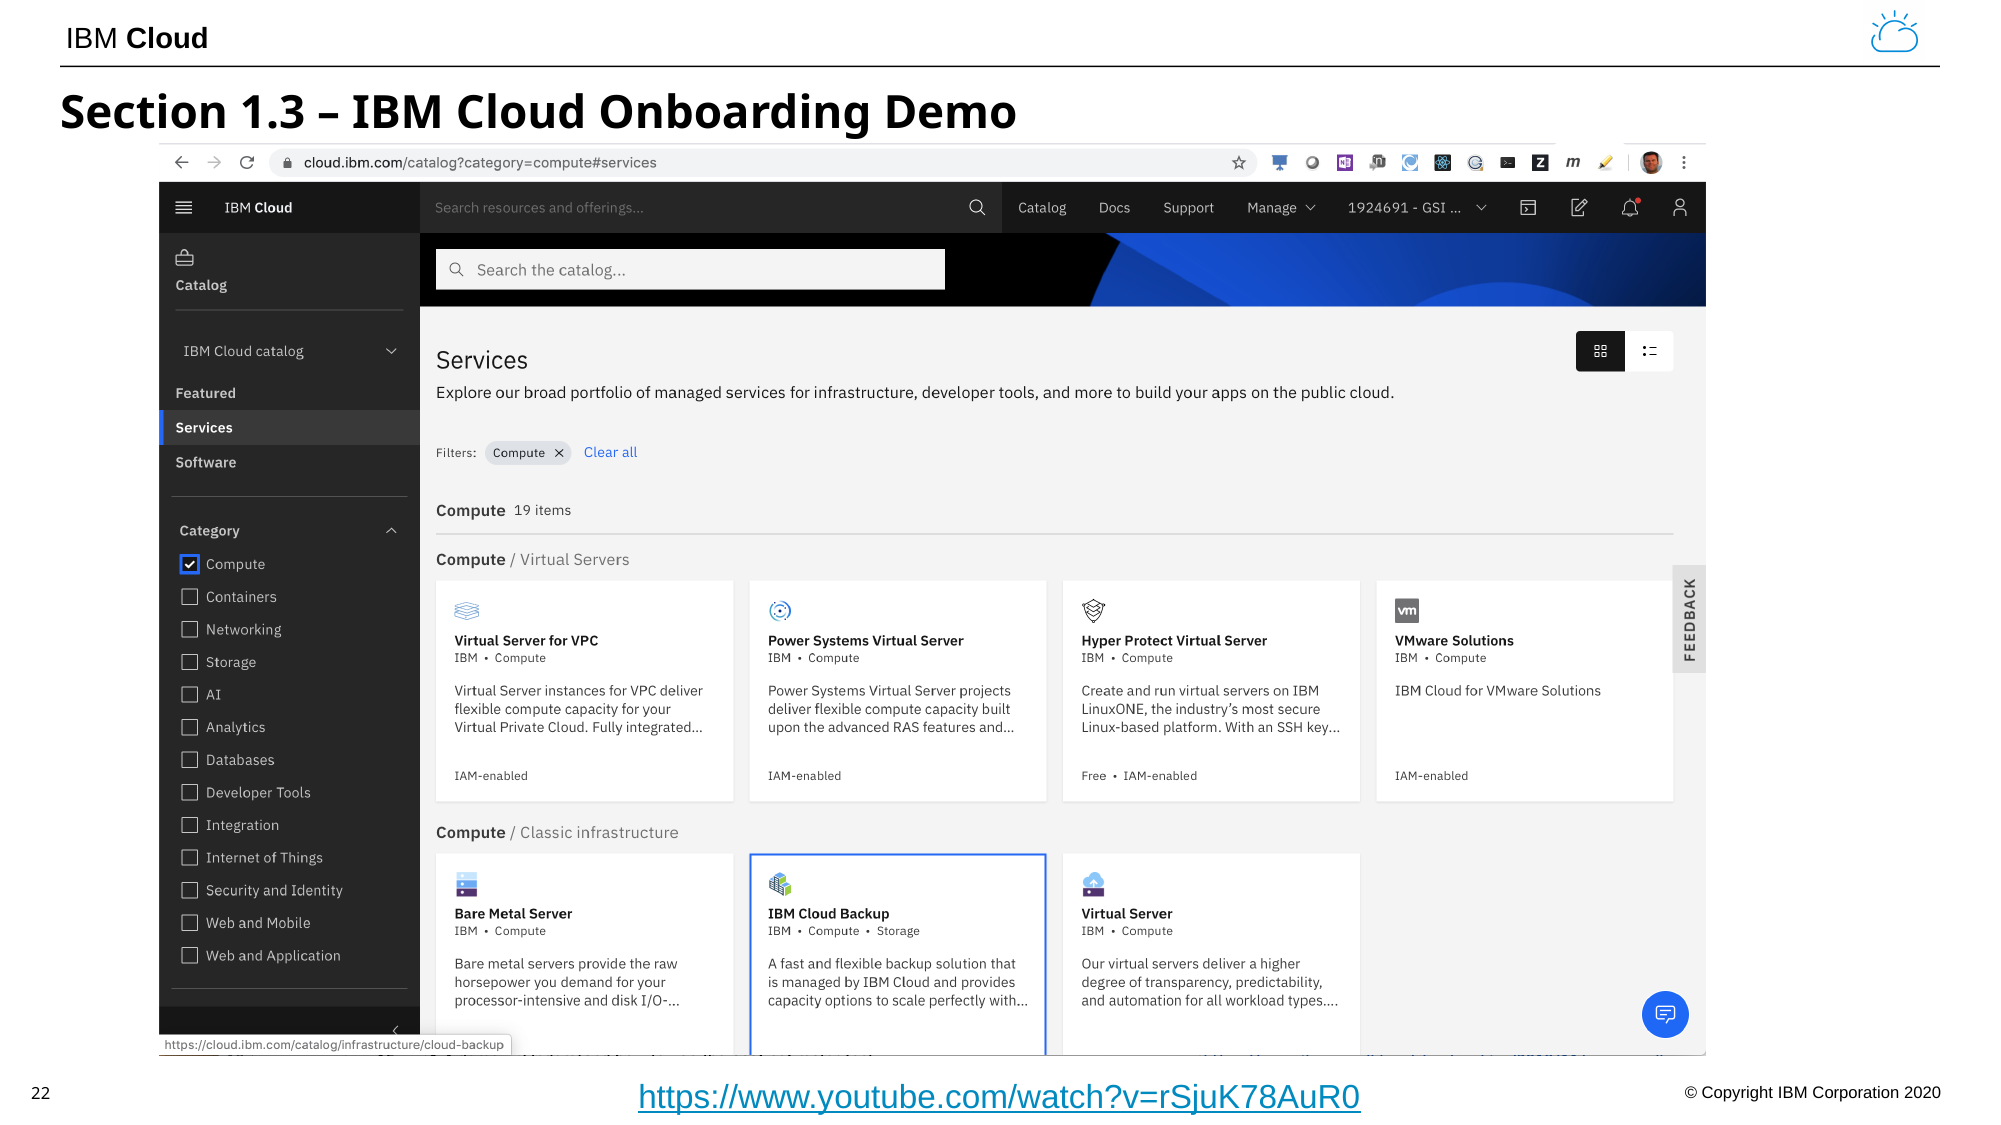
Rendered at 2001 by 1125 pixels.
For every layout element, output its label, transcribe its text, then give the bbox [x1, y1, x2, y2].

slide_number 22 [7, 1071, 134, 1125]
title Section 1.3 – IBM Cloud Onboarding Demo [60, 75, 1940, 213]
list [159, 143, 1706, 1056]
text_box https://www.youtube.com/watch?v=rSjuK78AuR0 [623, 1068, 1377, 1123]
picture [1863, 0, 1926, 63]
